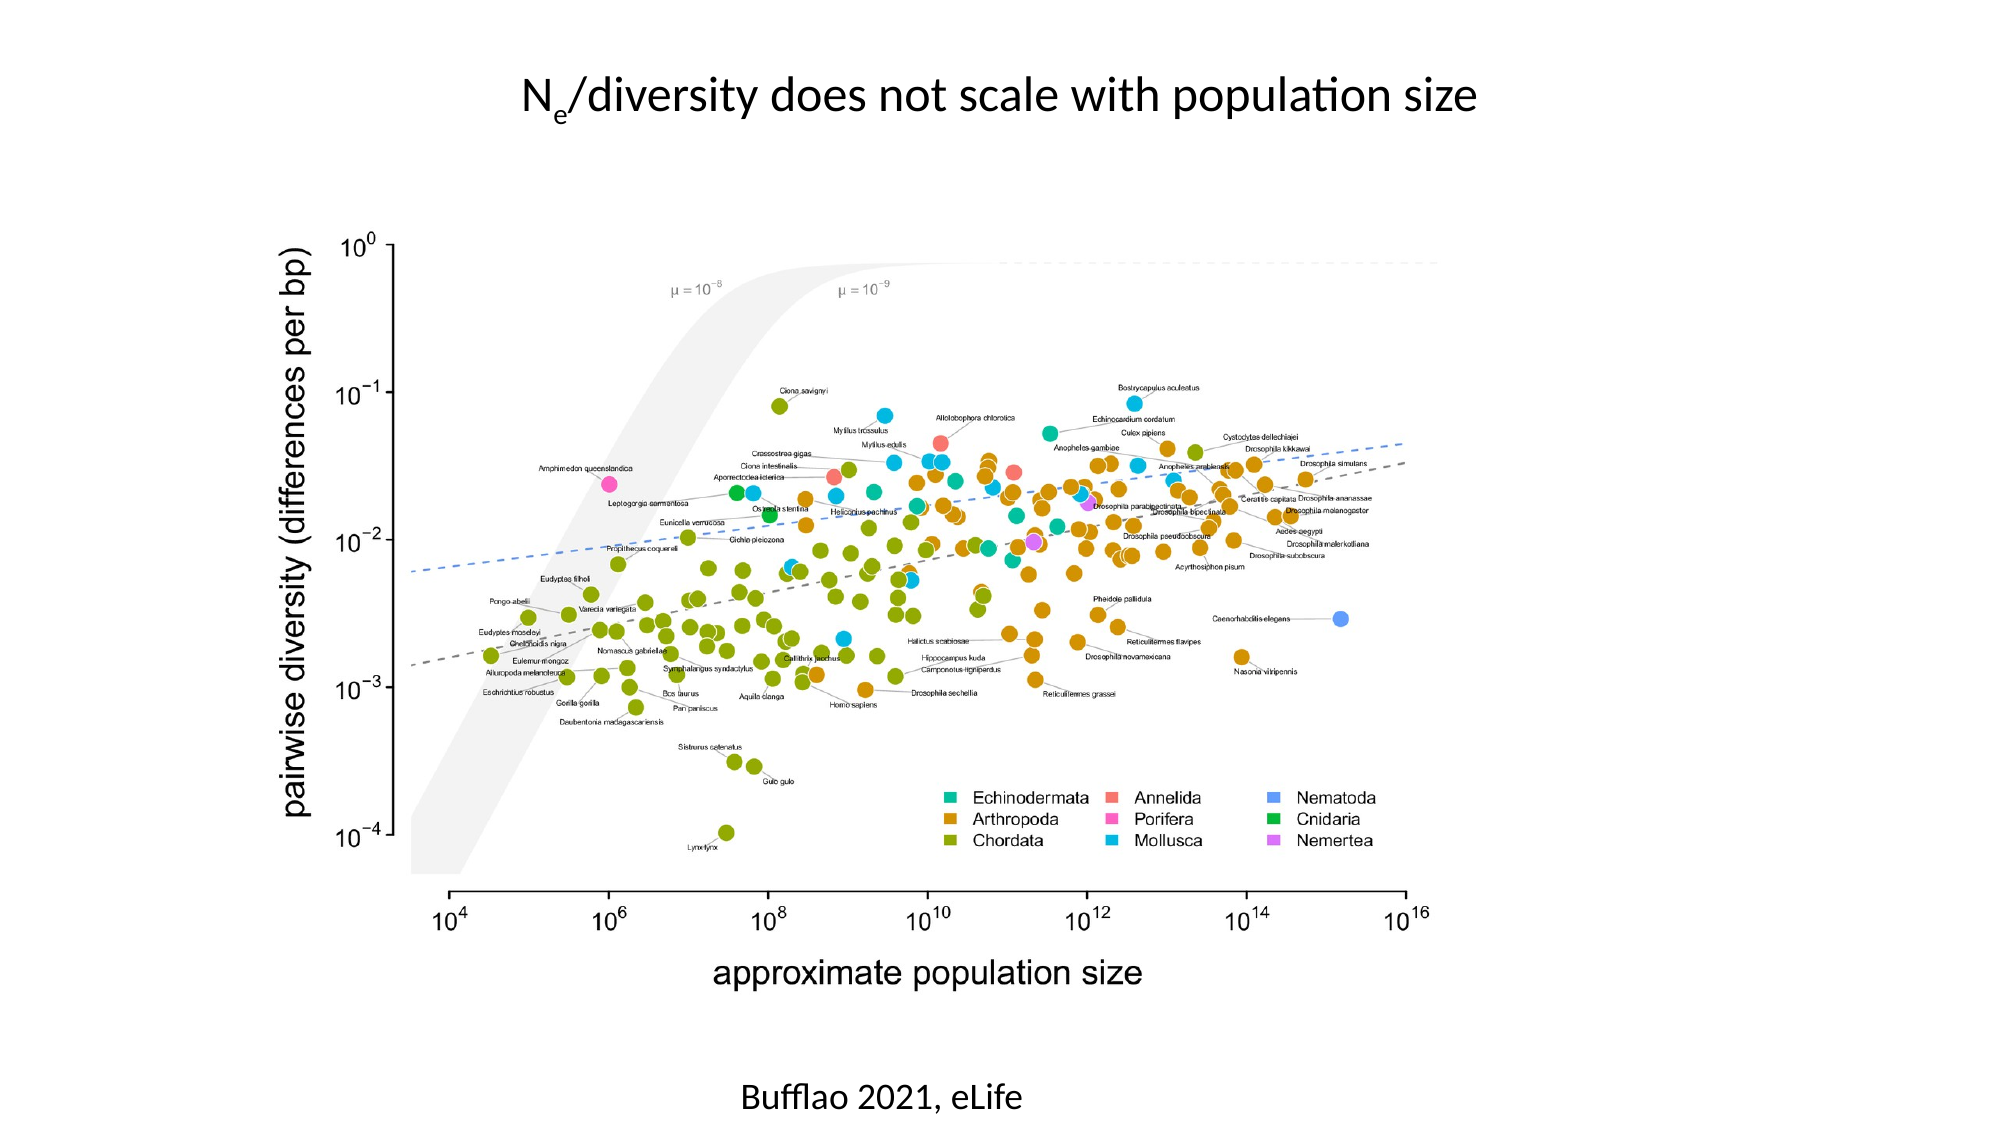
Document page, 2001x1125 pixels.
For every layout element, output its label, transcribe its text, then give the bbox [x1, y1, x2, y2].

picture [274, 220, 1444, 995]
text_box Ne/diversity does not scale with population size [506, 54, 1494, 138]
text_box Bufflao 2021, eLife [725, 1064, 1039, 1125]
